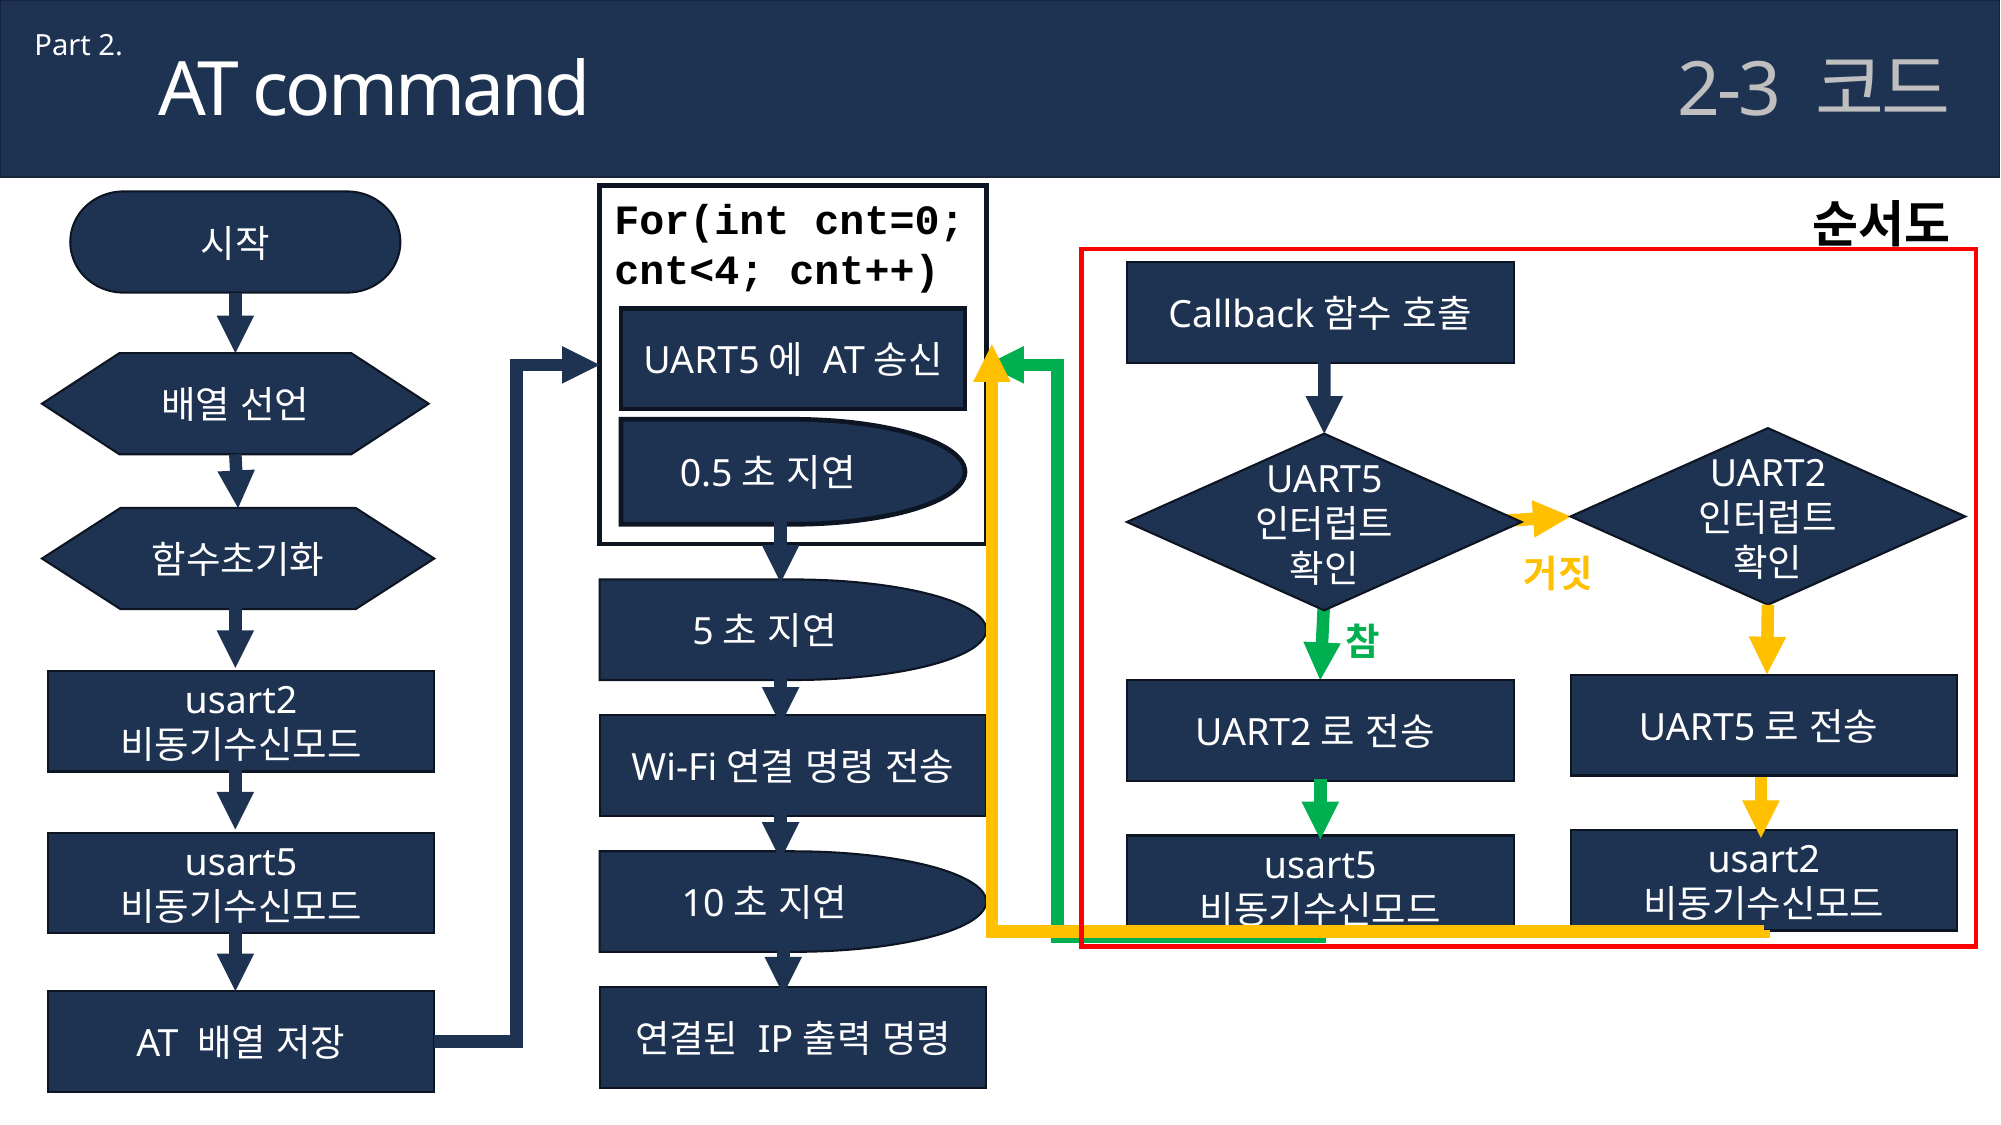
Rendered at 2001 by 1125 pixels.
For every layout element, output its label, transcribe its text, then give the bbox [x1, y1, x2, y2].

text_box 순서도 [1797, 184, 2000, 260]
text_box 2-3 코드 [1257, 33, 1966, 138]
text_box AT command [143, 33, 678, 138]
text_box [42, 185, 1977, 1092]
text_box Part 2. [19, 19, 146, 69]
text_box [0, 0, 2000, 178]
